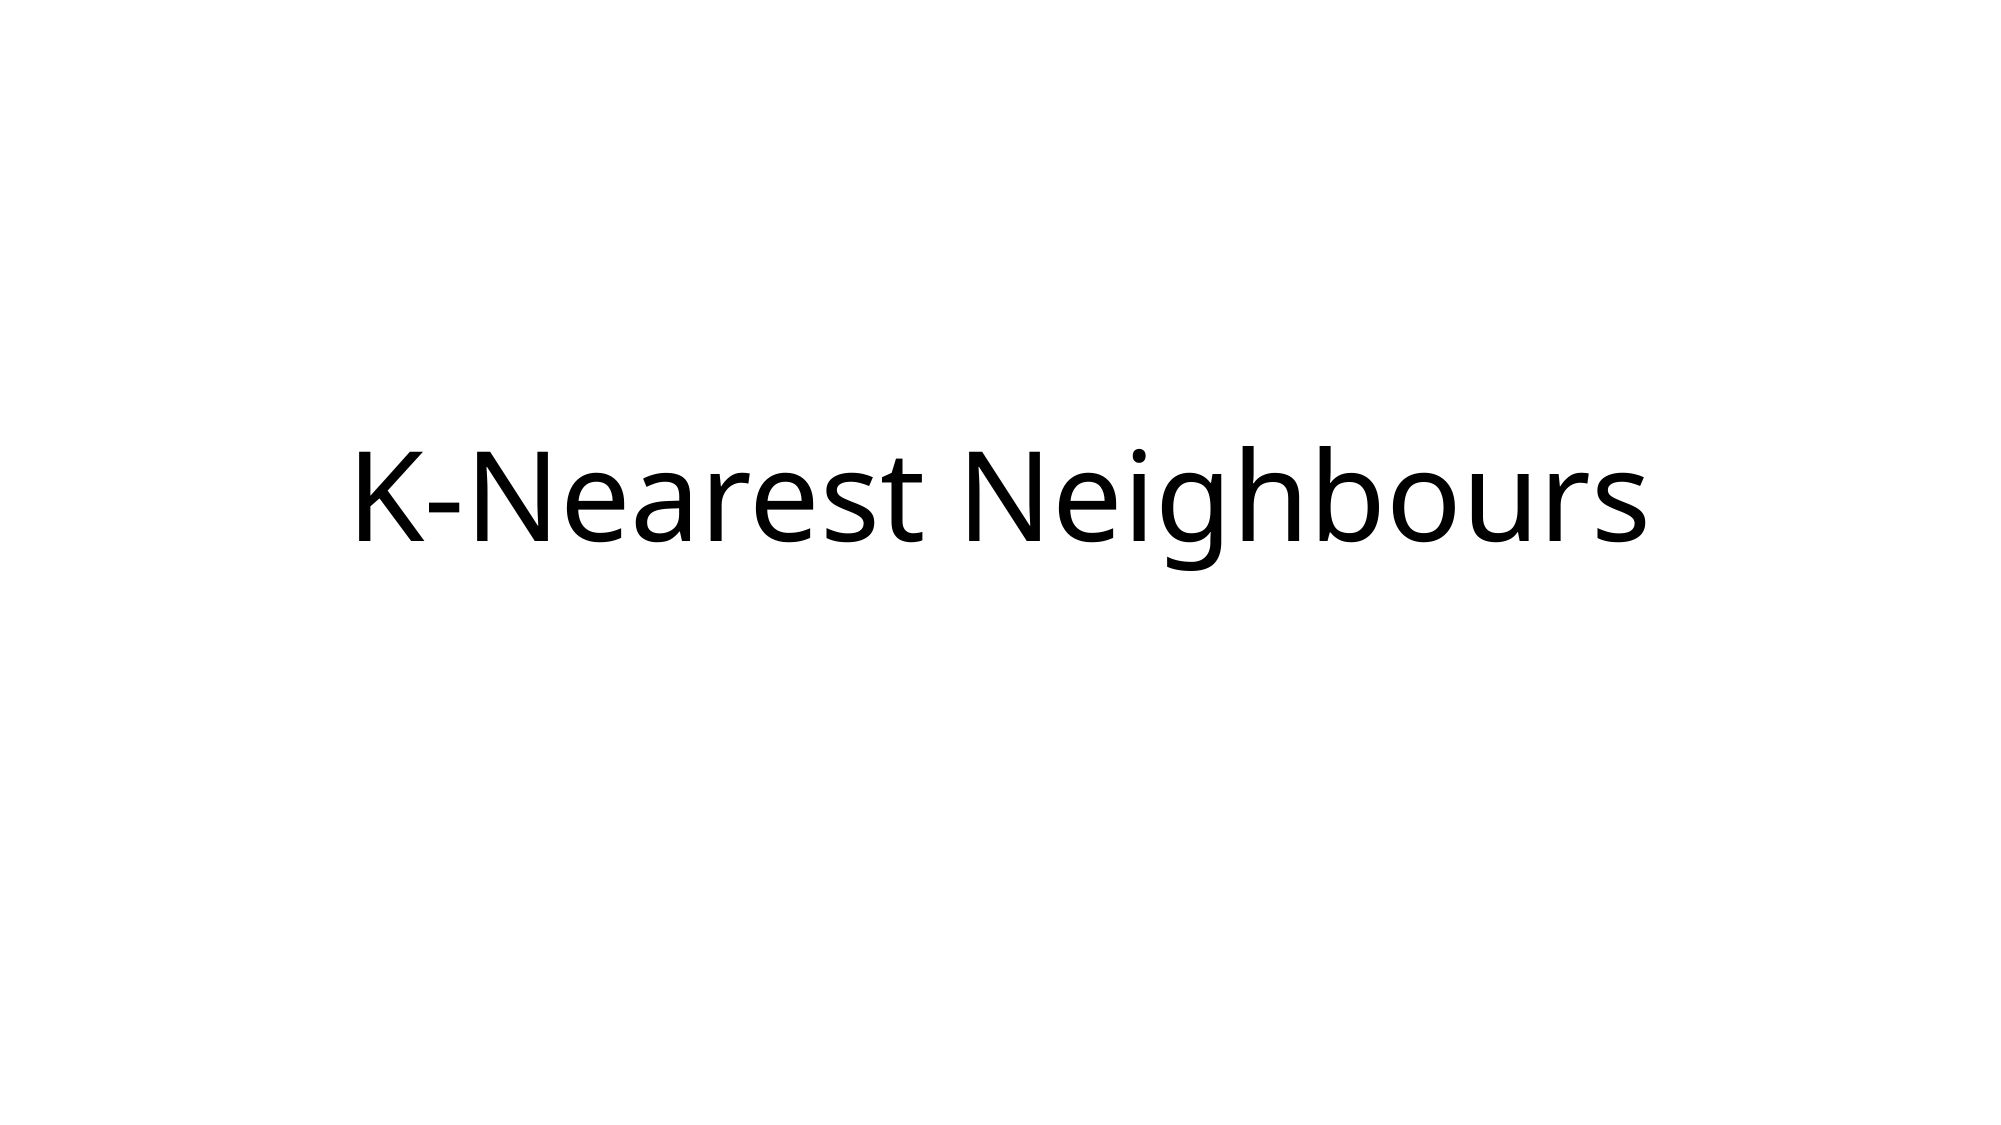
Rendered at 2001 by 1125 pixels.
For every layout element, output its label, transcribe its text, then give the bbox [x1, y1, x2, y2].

title K-Nearest Neighbours [249, 184, 1750, 576]
